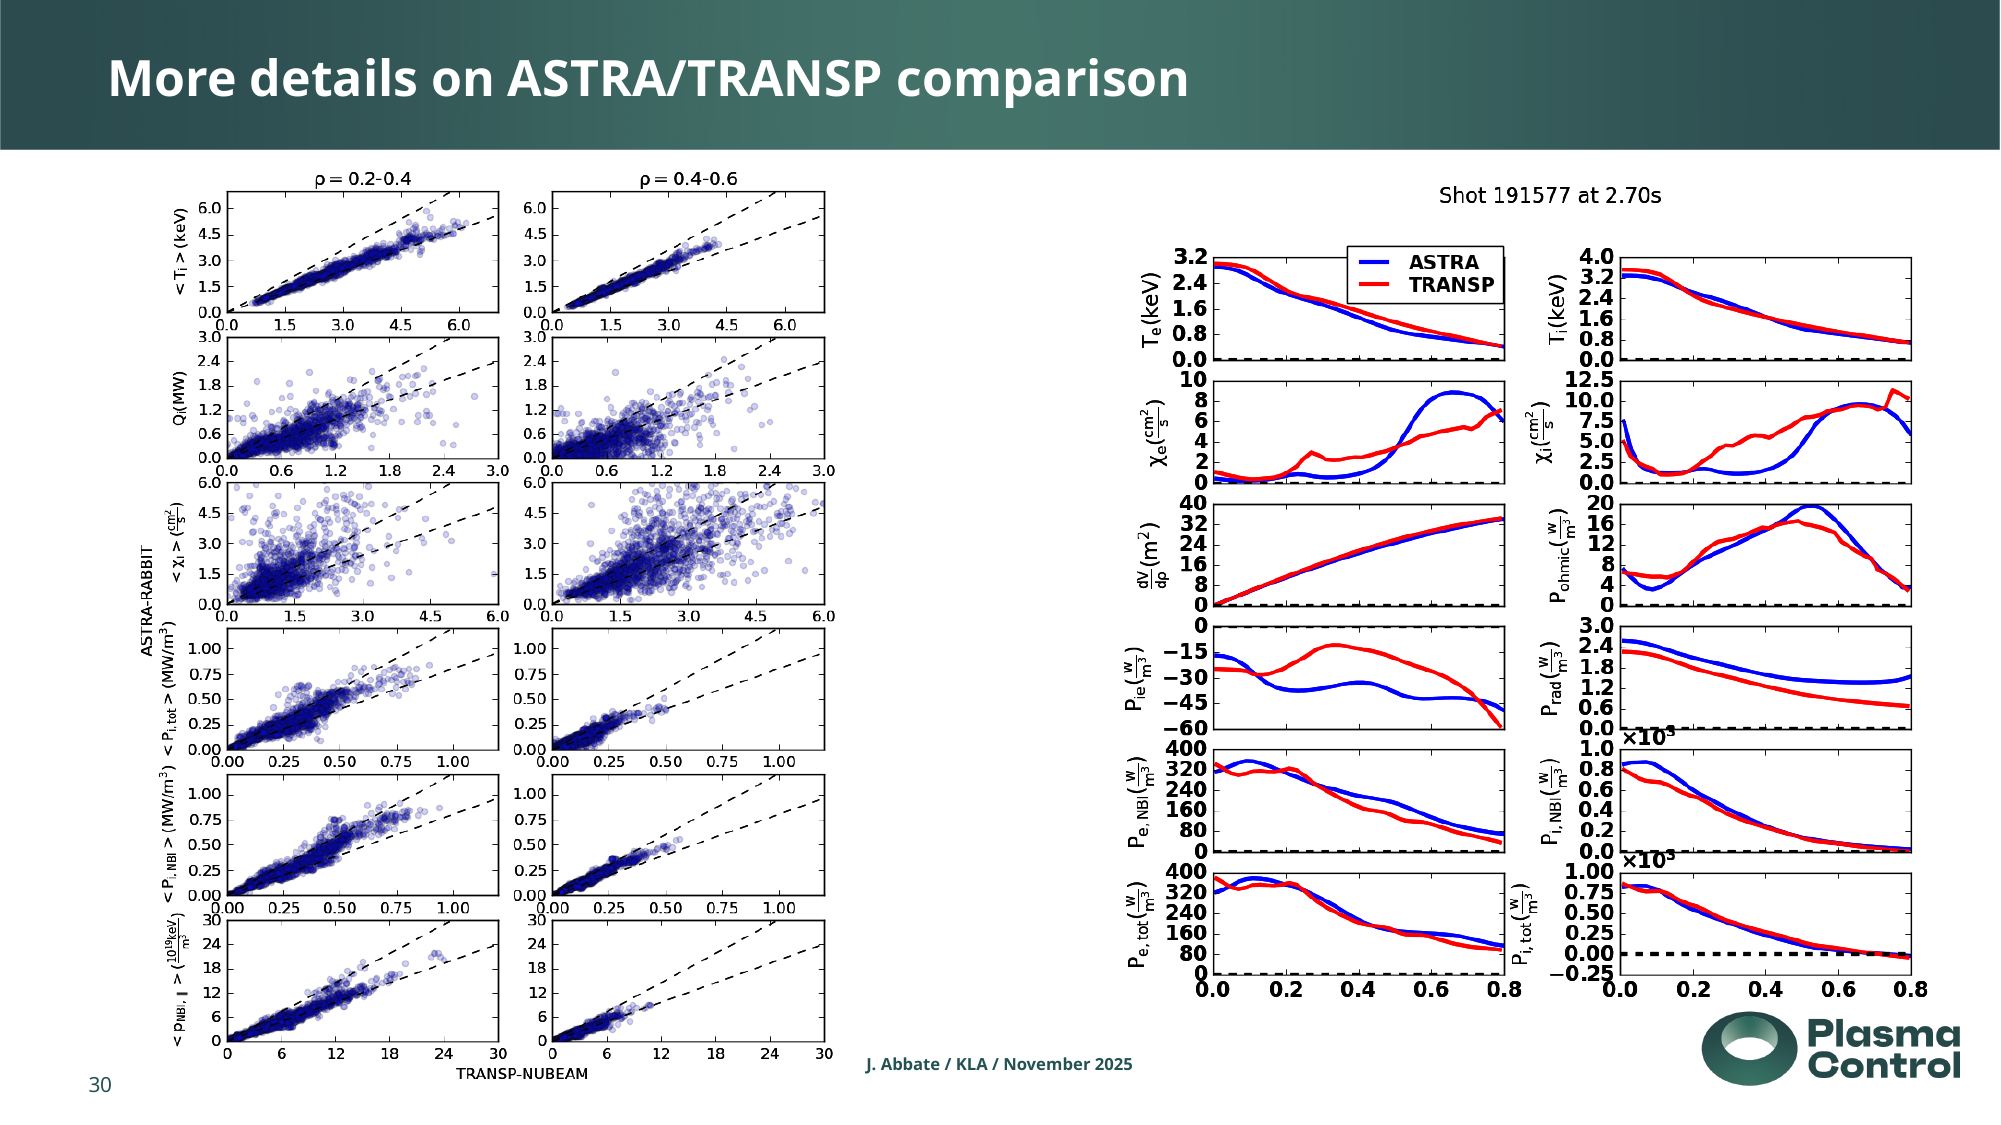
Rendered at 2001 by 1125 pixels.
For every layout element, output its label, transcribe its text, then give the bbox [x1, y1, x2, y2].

slide_number 30 [79, 1063, 121, 1105]
title More details on ASTRA/TRANSP comparison [99, 35, 1901, 117]
picture [0, 0, 2000, 1125]
